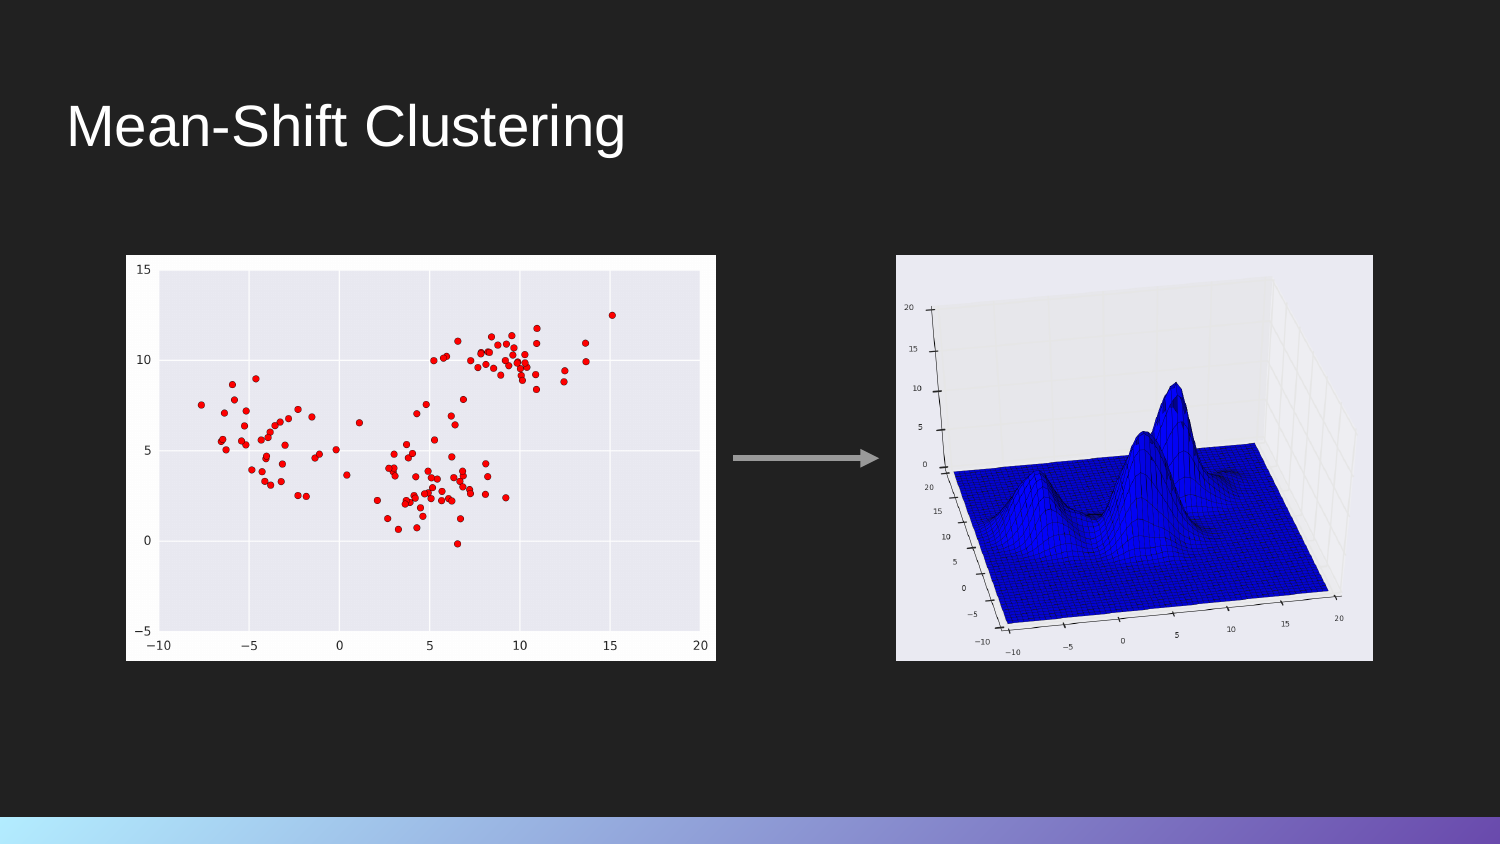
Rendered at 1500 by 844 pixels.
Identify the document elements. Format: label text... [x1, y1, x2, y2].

title Mean-Shift Clustering [51, 72, 1449, 167]
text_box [126, 255, 1374, 661]
